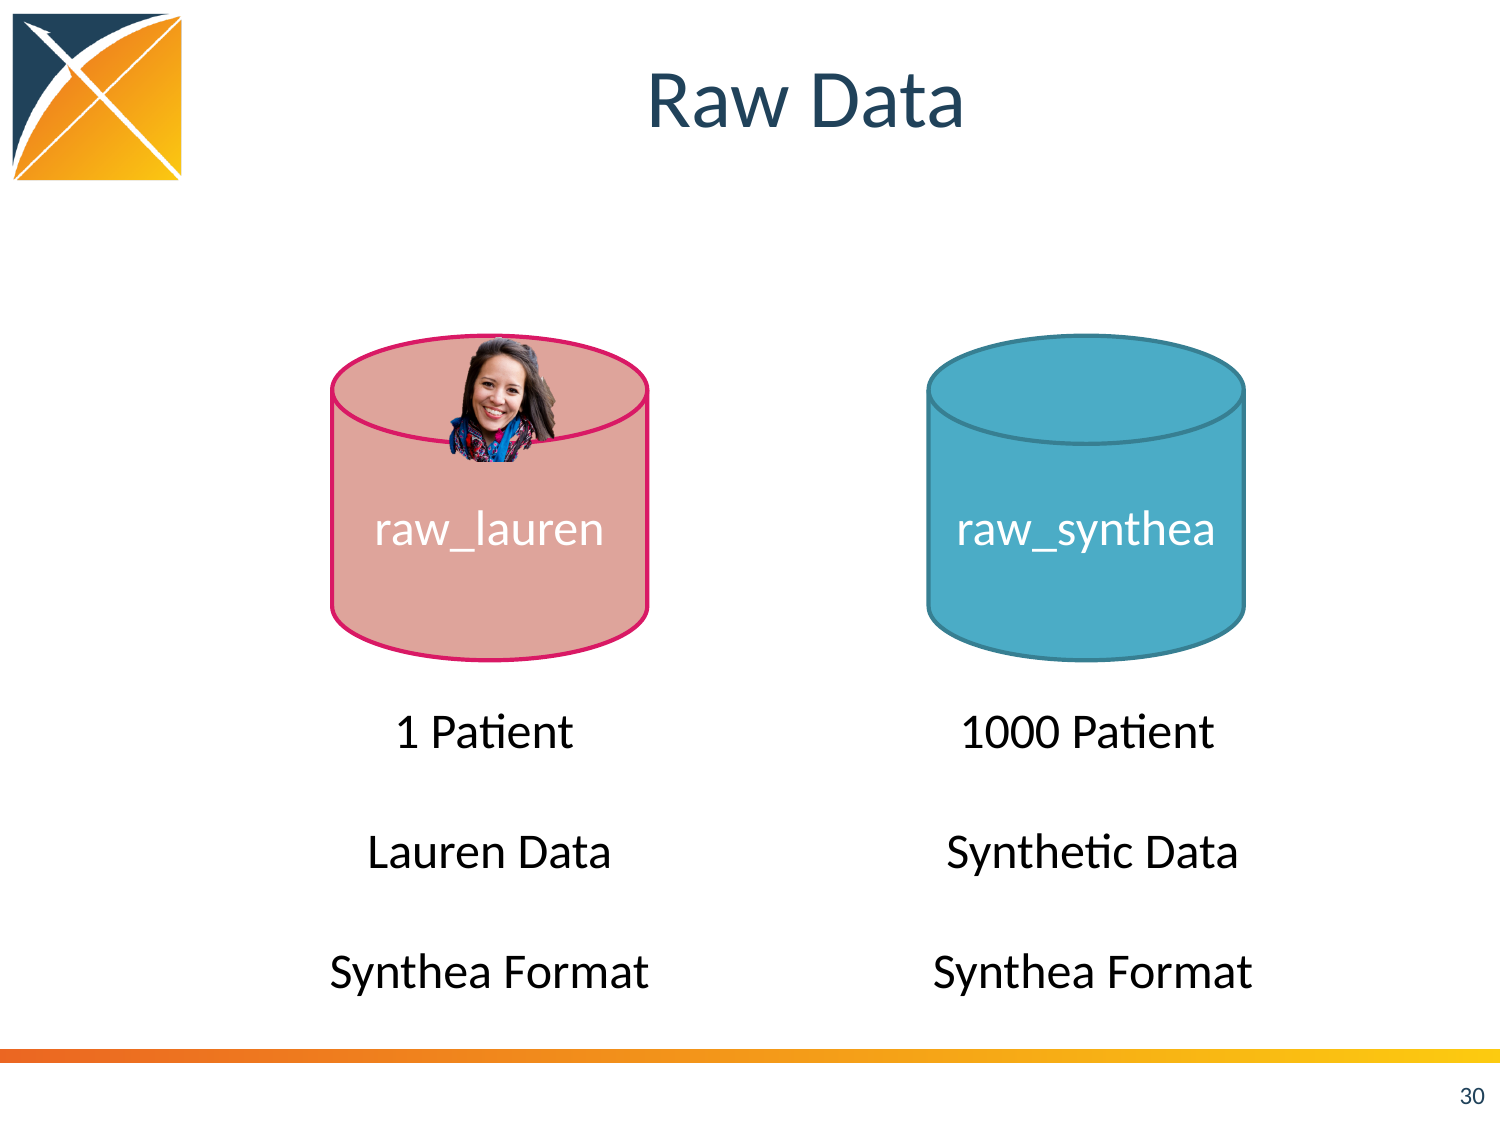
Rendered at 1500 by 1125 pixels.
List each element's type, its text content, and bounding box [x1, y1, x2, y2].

picture [412, 335, 567, 471]
text_box raw_synthea [926, 333, 1246, 663]
text_box 1000 Patient Synthetic Data Synthea Format [890, 691, 1296, 1006]
title Raw Data [187, 24, 1425, 163]
text_box 1 Patient Lauren Data Synthea Format [286, 691, 693, 1006]
picture [0, 0, 206, 200]
text_box raw_lauren [330, 341, 650, 663]
slide_number 30 [1149, 1065, 1500, 1125]
